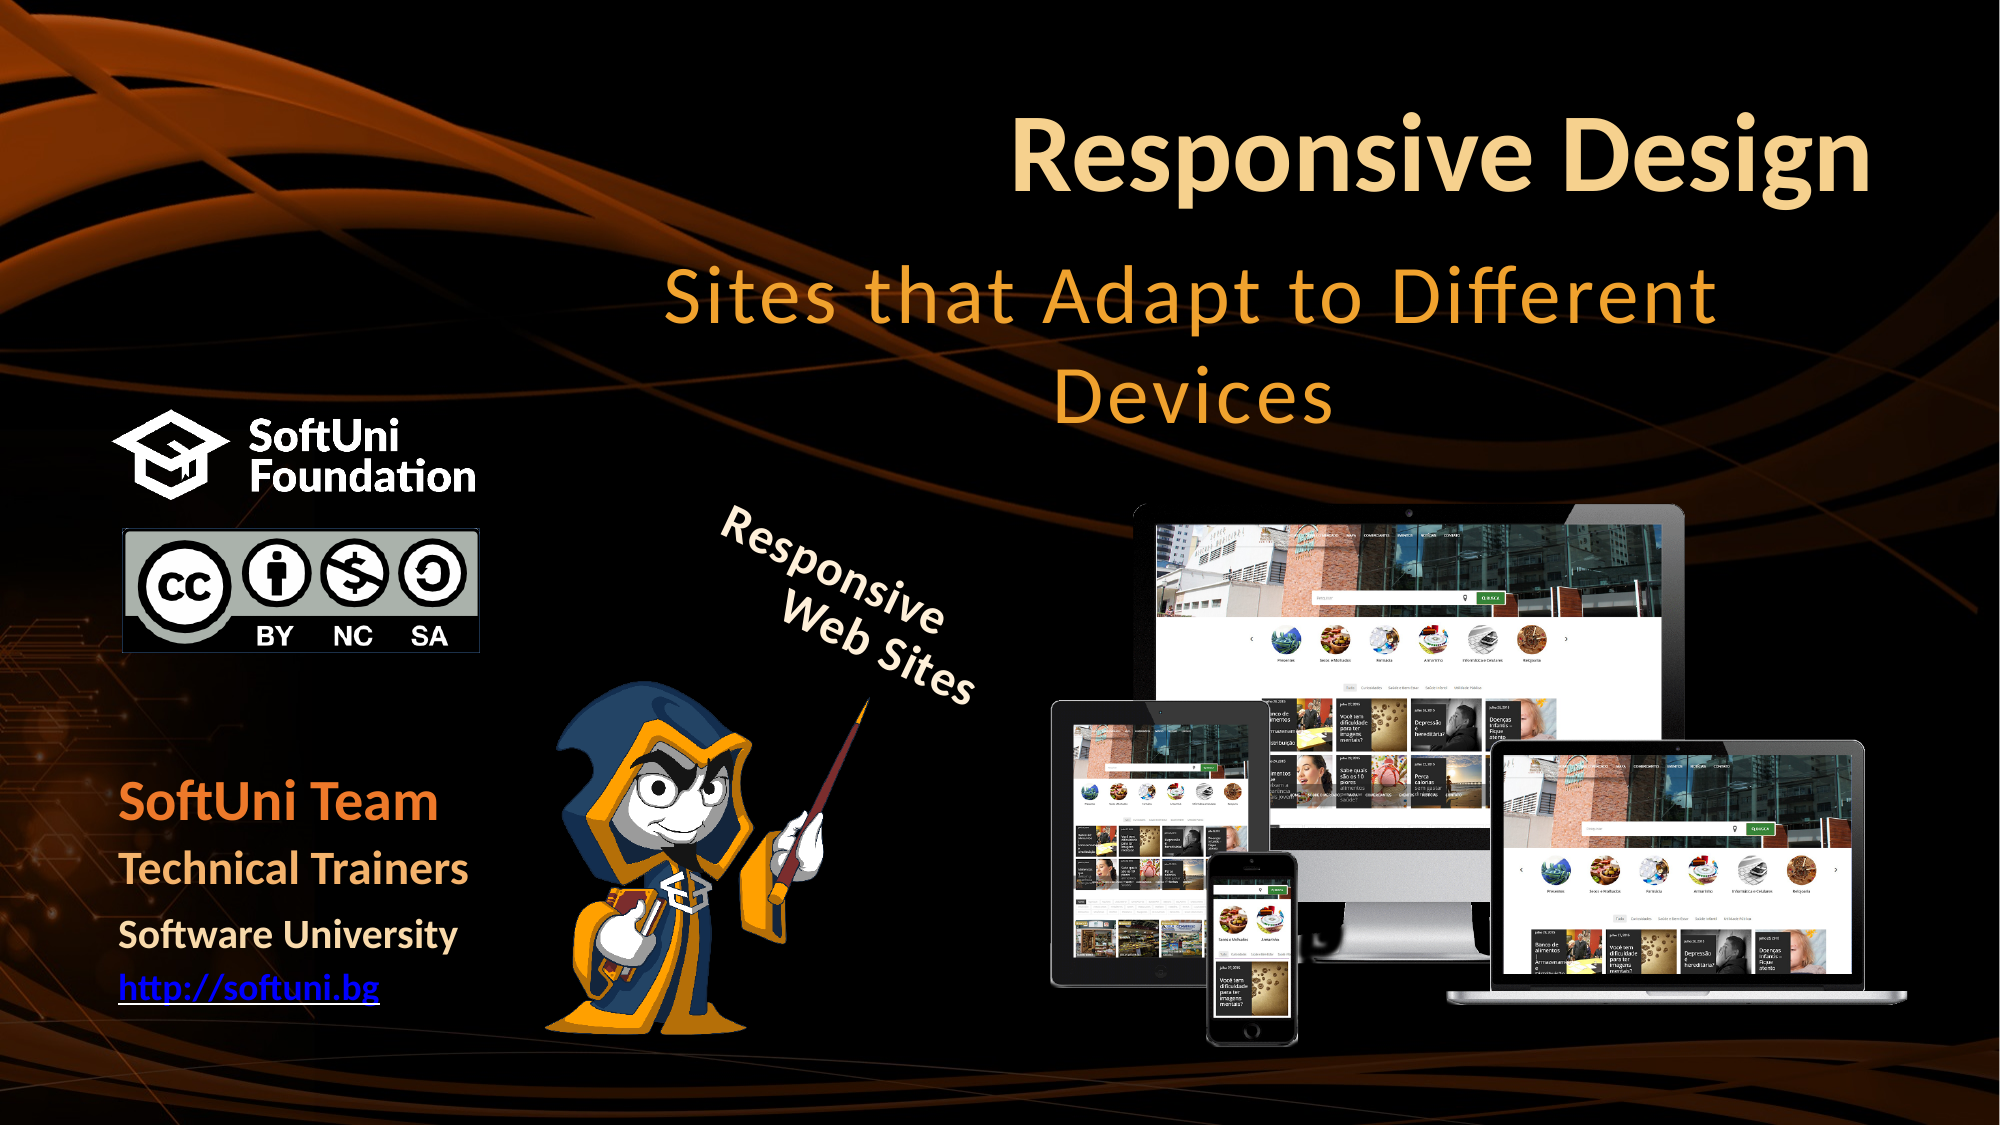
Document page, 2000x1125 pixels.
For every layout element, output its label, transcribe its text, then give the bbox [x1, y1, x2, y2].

text_box Responsive Web Sites [675, 475, 1009, 747]
text_box Software University [112, 902, 506, 958]
text_box http://softuni.bg [112, 958, 506, 1013]
text_box Responsive Design [577, 47, 1876, 245]
picture [0, 0, 2000, 1125]
text_box Technical Trainers [112, 828, 506, 902]
text_box SoftUni Team [112, 751, 506, 828]
text_box Sites that Adapt to Different Devices [512, 239, 1875, 426]
